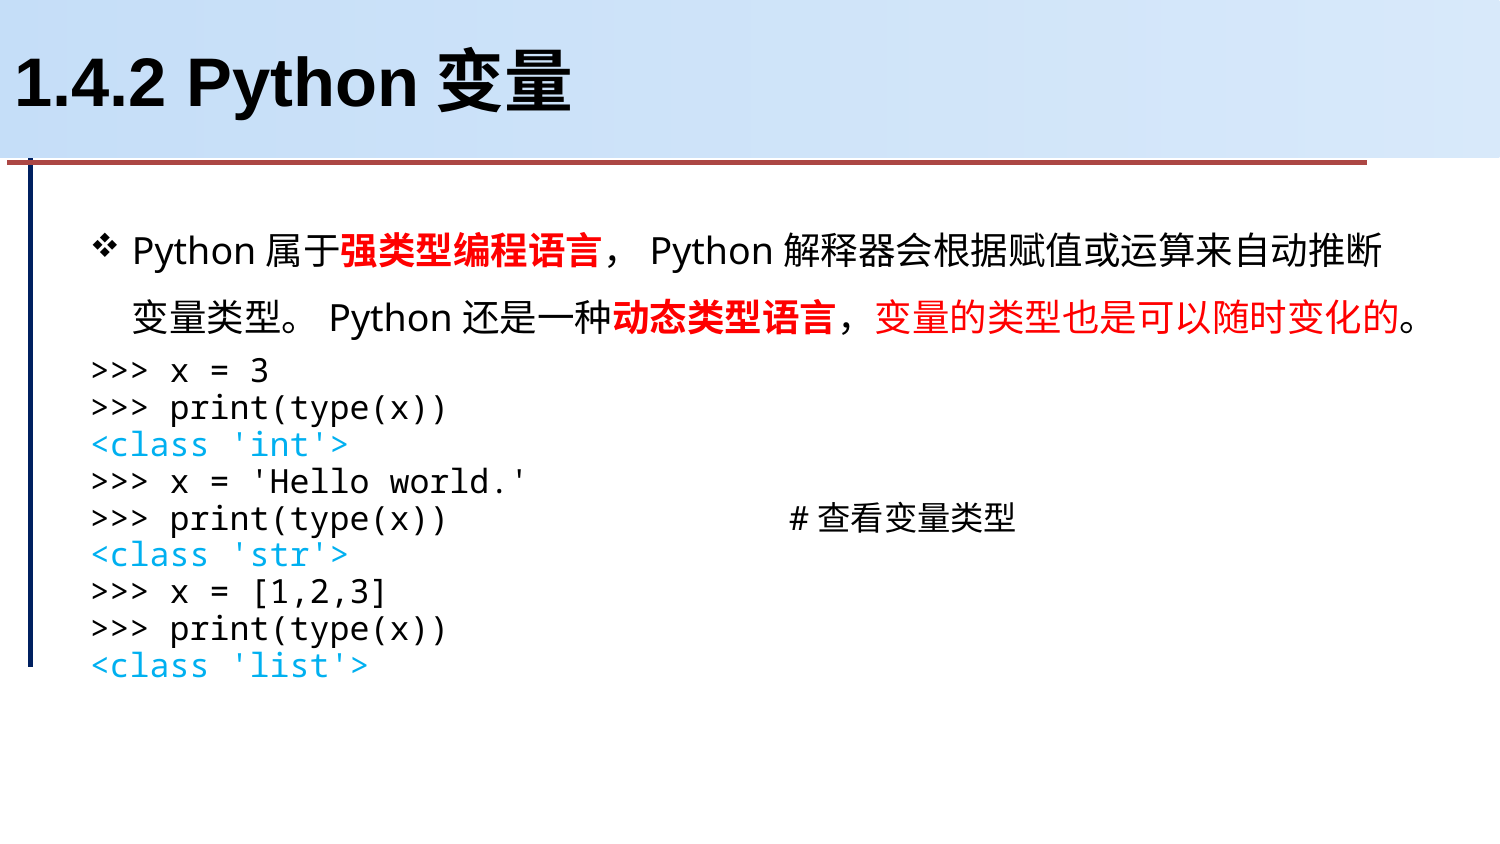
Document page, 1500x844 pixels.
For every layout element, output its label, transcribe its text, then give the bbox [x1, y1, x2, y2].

title 1.4.2 Python变量 [0, 0, 1500, 159]
list Python属于强类型编程语言，Python解释器会根据赋值或运算来自动推断变量类型。Python还是一种动态类型语言，变量的类型也是可以随时变化的。 >>> x = 3 >>> print(type(x)) <class 'int'> >>> x = 'Hello world.' >>> print(type(x)) #查看变量类型 <class 'str'> >>> x = [1,2,3] >>> print(type(x)) <class 'list'> [74, 196, 1426, 755]
